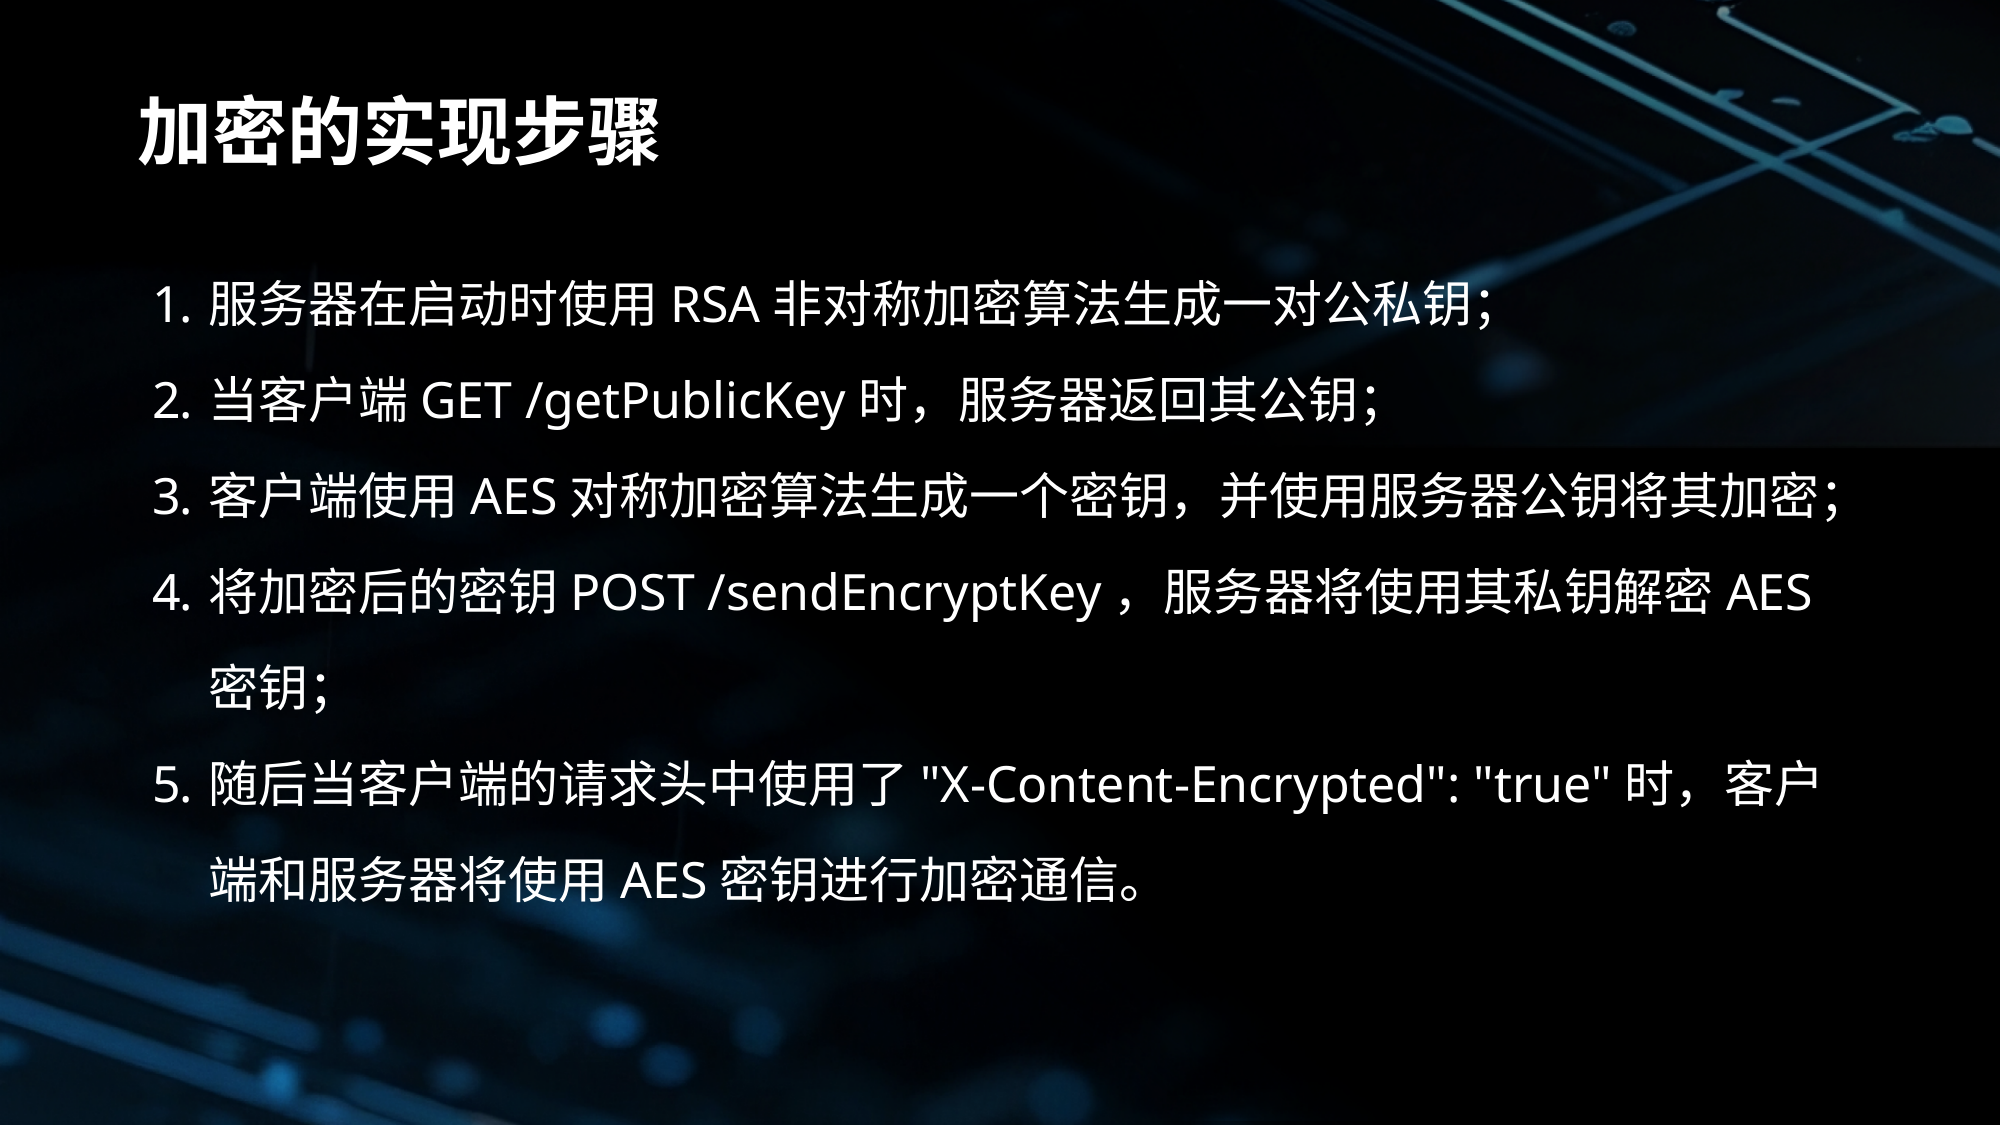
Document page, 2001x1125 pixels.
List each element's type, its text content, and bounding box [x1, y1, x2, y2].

picture [0, 0, 2000, 1125]
title 加密的实现步骤 [137, 59, 1863, 201]
text_box 服务器在启动时使用RSA非对称加密算法生成一对公私钥； 当客户端GET /getPublicKey时，服务器返回其公钥； 客户端使用AES对称加密算法生成一个密钥，并使用服务器公钥将其加密； 将加密后的密钥POST /sendEncryptKey，服务器将使用其私钥解密AES密钥； 随后当客户端的请求头中使用了"X-Content-Encrypted": "true"时，客户端和服务器将使用AES密钥进行加密通信。 [137, 229, 1863, 916]
